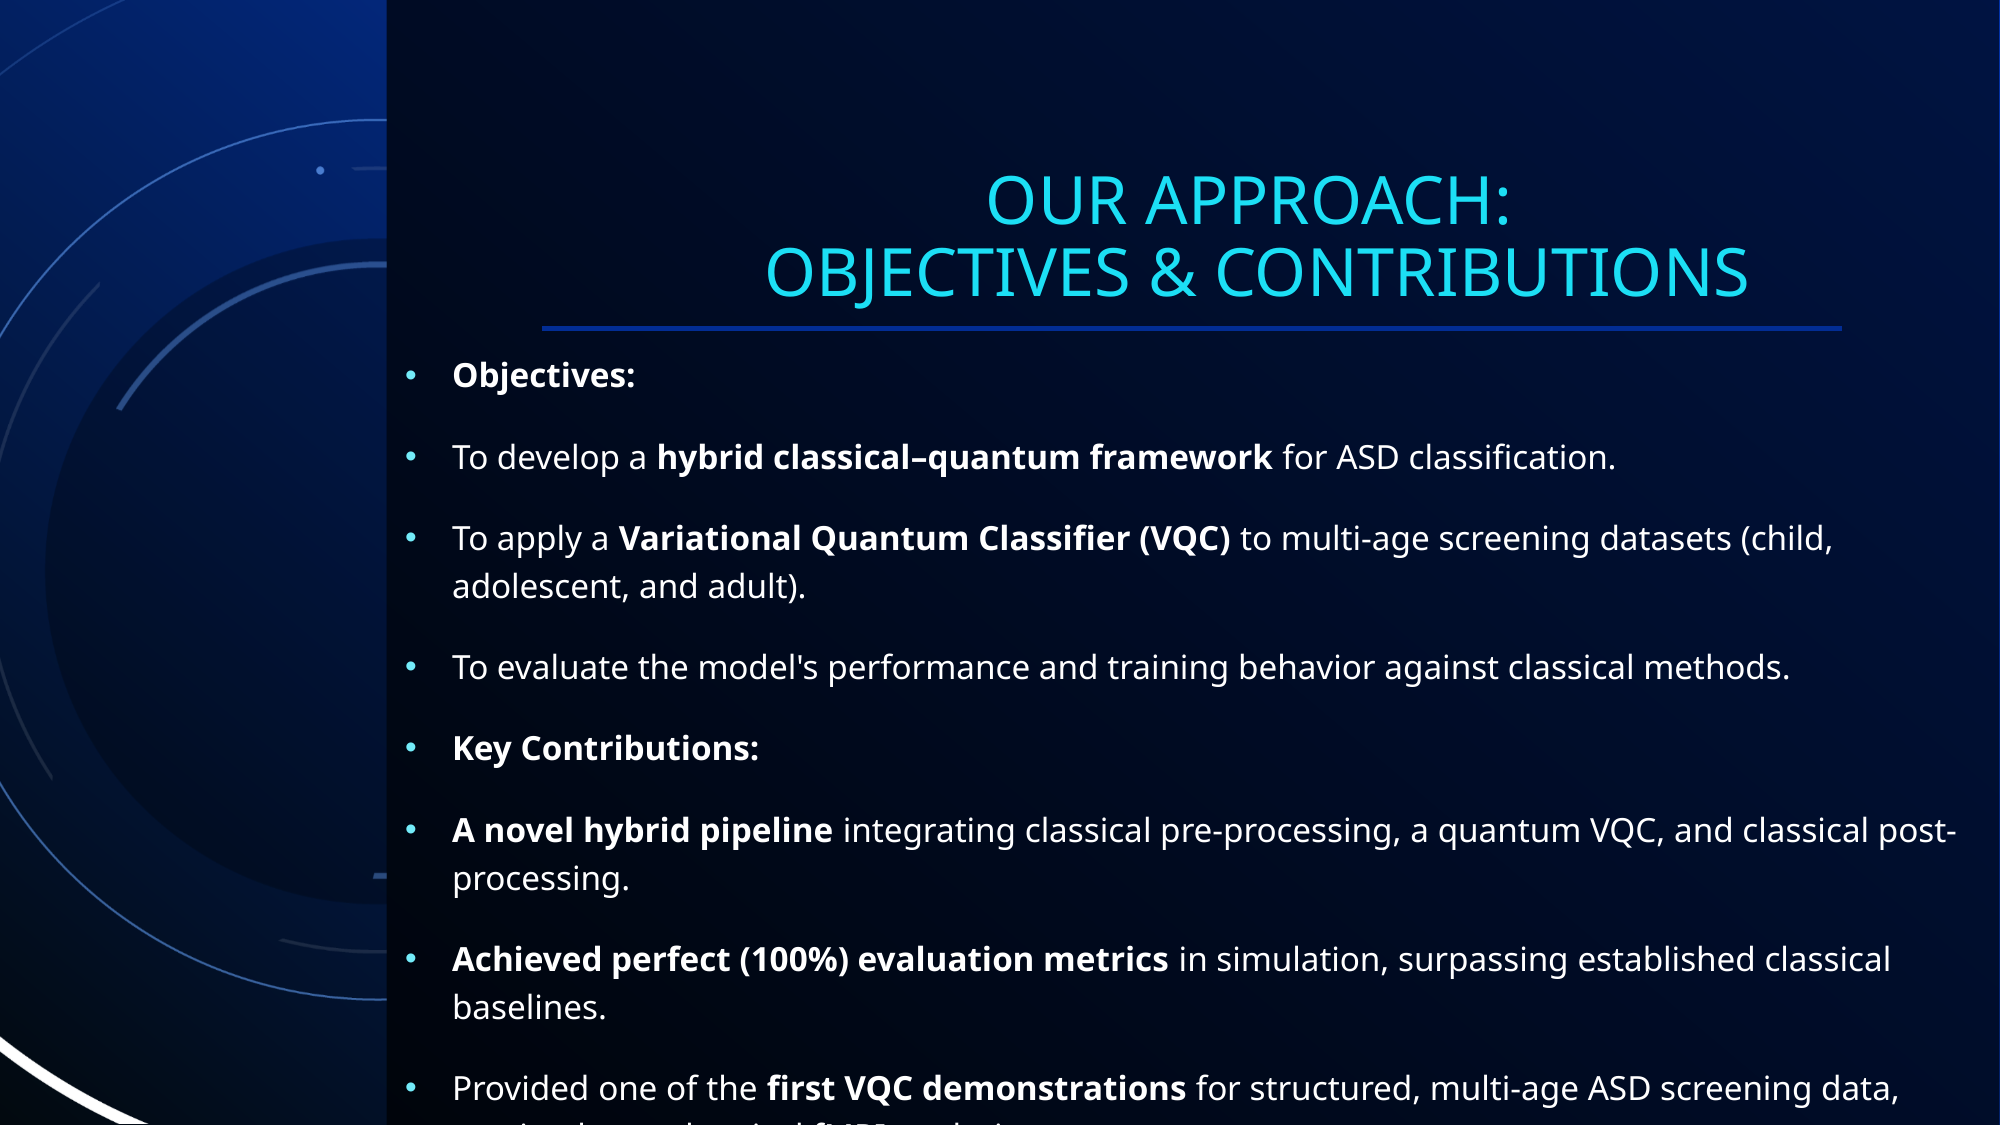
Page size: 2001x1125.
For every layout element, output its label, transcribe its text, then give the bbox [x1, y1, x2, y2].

title Our Approach: Objectives & Contributions [542, 18, 1989, 319]
picture [0, 0, 387, 1124]
list Objectives: To develop a hybrid classical–quantum framework for ASD classification. To apply a Variational Quantum Classifier (VQC) to multi-age screening datasets (child, adolescent, and adult). To evaluate the model's performance and training behavior against classical methods. Key Contributions: A novel hybrid pipeline integrating classical pre-processing, a quantum VQC, and classical post-processing. Achieved perfect (100%) evaluation metrics in simulation, surpassing established classical baselines. Provided one of the first VQC demonstrations for structured, multi-age ASD screening data, moving beyond typical fMRI analysis. [390, 339, 2000, 1102]
